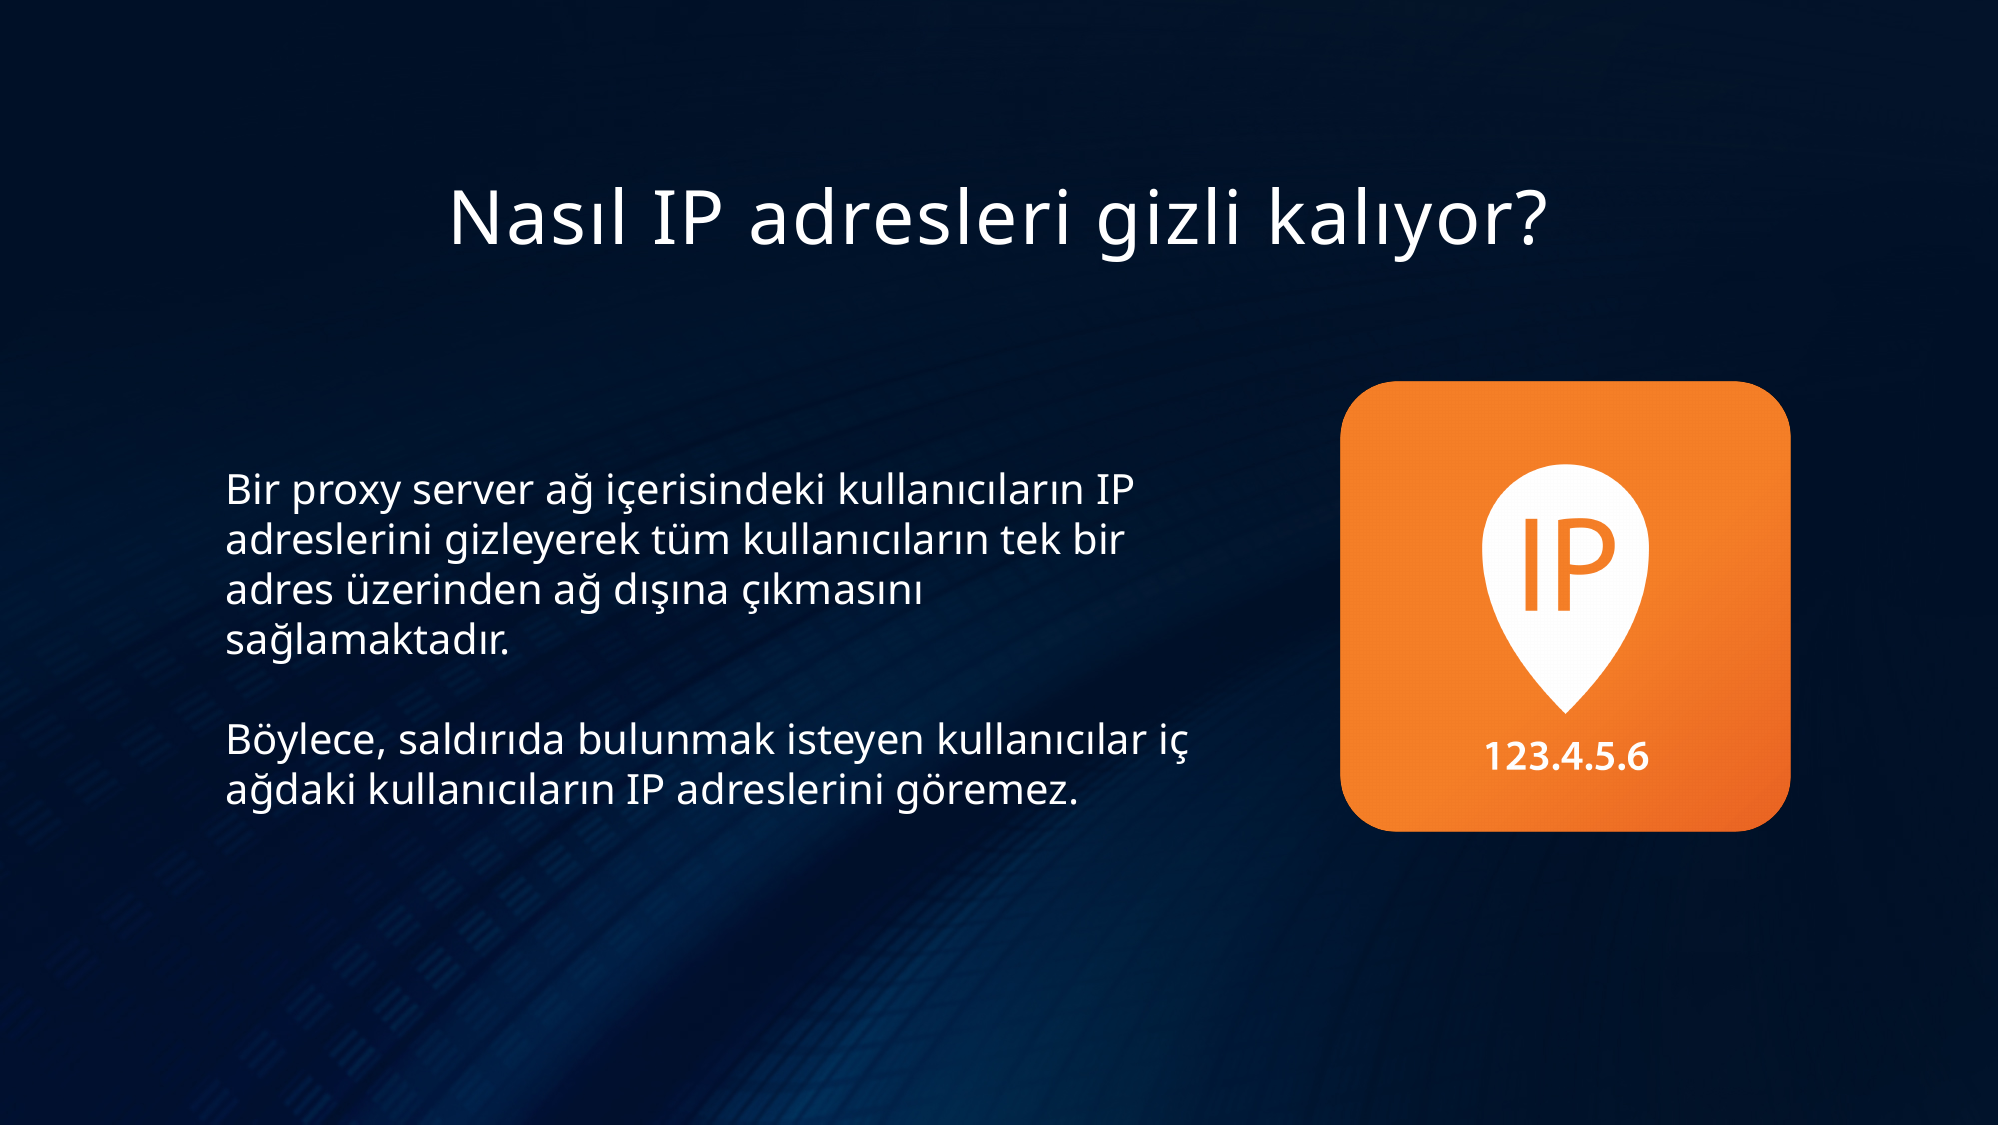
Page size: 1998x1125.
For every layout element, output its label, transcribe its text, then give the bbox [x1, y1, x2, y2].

picture [0, 0, 1998, 1125]
text_box Bir proxy server ağ içerisindeki kullanıcıların IP adreslerini gizleyerek tüm kullanıcıların tek bir adres üzerinden ağ dışına çıkmasını sağlamaktadır. Böylece, saldırıda bulunmak isteyen kullanıcılar iç ağdaki kullanıcıların IP adreslerini göremez. [218, 455, 1199, 820]
title Nasıl IP adresleri gizli kalıyor? [97, 42, 1901, 269]
